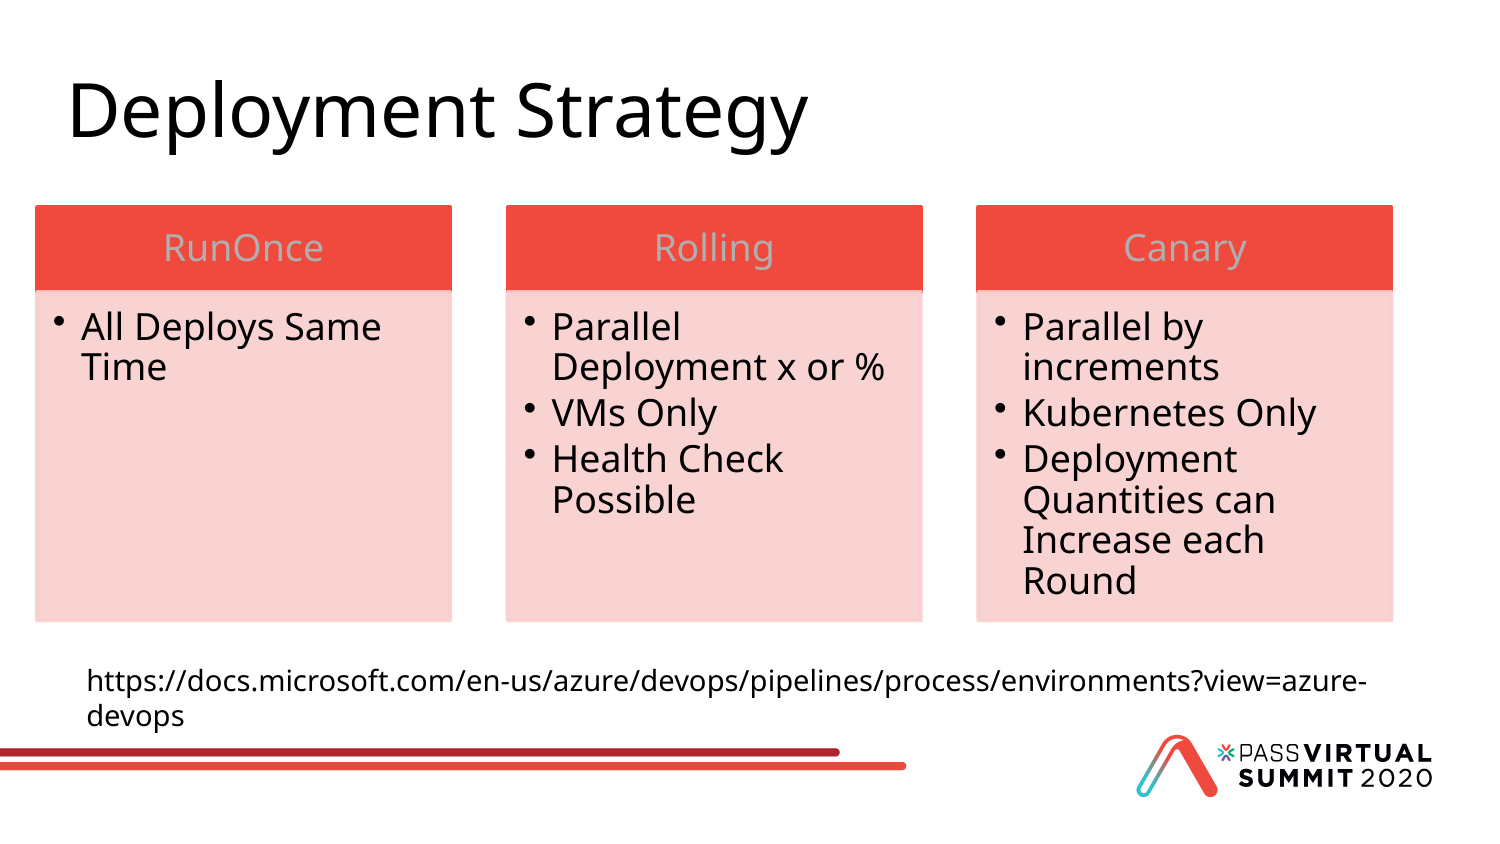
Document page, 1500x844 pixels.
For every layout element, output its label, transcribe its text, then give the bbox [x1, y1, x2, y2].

picture [0, 0, 1500, 844]
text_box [36, 172, 1392, 656]
text_box Deployment Strategy [51, 71, 1443, 173]
text_box https://docs.microsoft.com/en-us/azure/devops/pipelines/process/environments?view=azure-devops [71, 654, 1436, 740]
